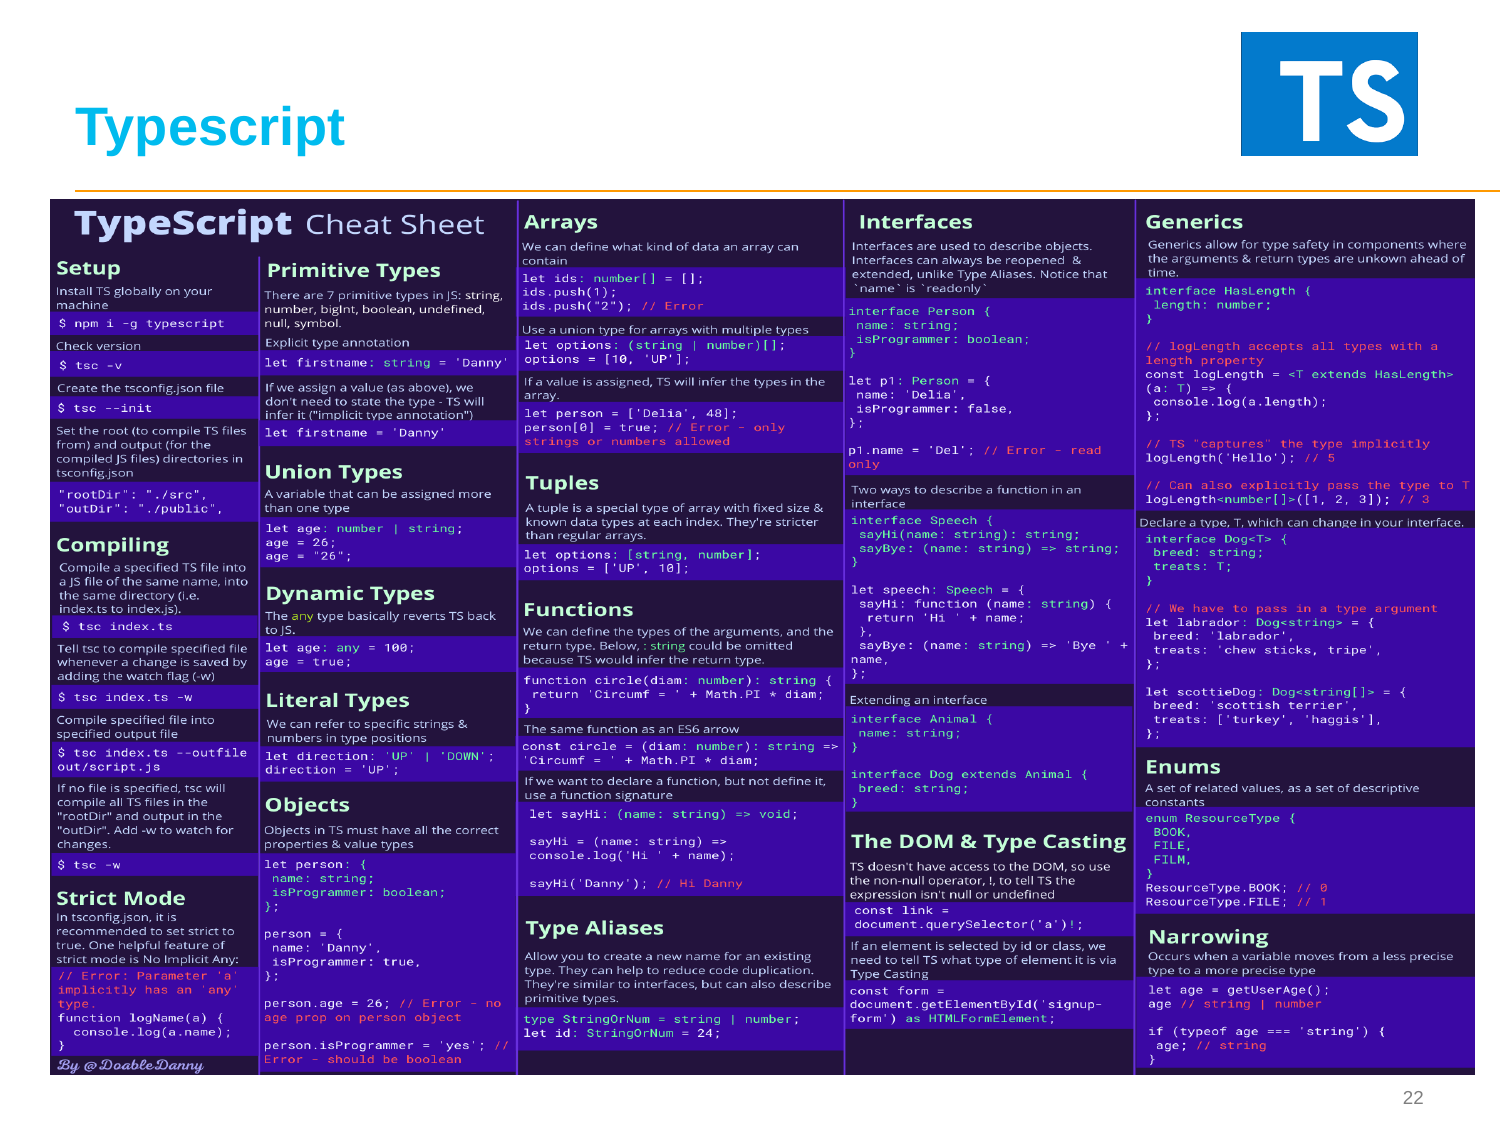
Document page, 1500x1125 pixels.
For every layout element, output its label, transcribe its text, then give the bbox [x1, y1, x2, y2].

title Typescript [75, 27, 1422, 157]
picture [49, 199, 1476, 1076]
